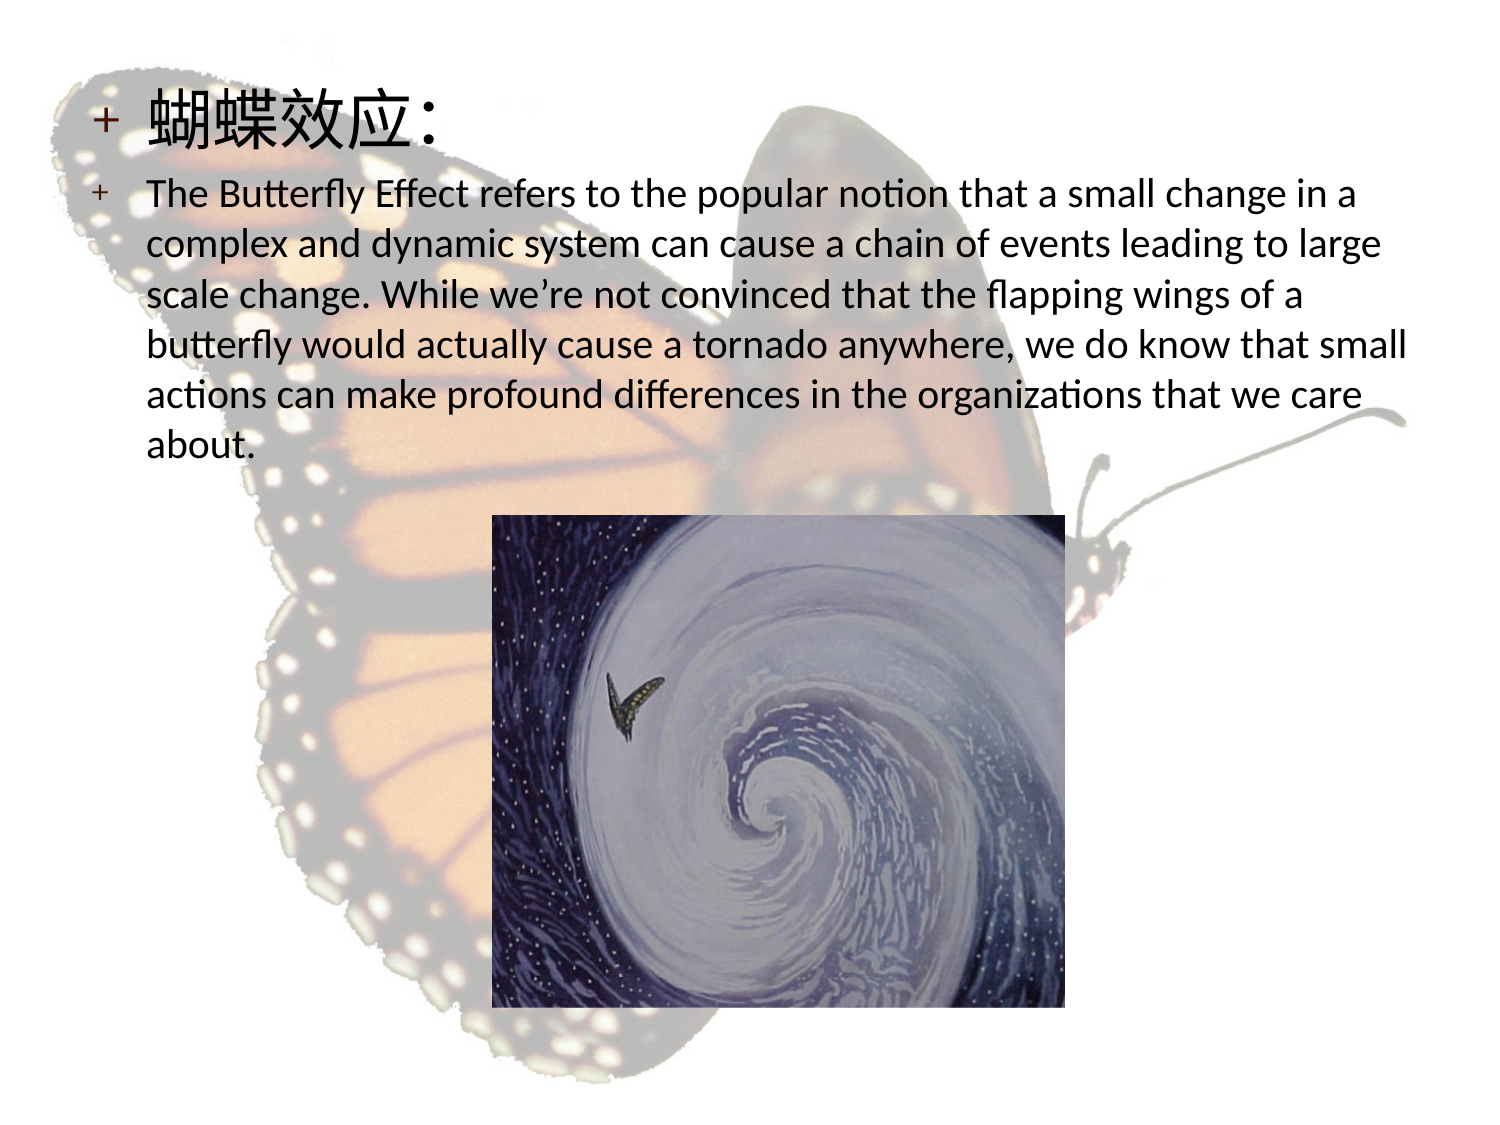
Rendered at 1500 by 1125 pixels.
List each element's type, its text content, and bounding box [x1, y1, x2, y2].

list 蝴蝶效应： The Butterfly Effect refers to the popular notion that a small change in a complex and dynamic system can cause a chain of events leading to large scale change. While we’re not convinced that the flapping wings of a butterfly would actually cause a tornado anywhere, we do know that small actions can make profound differences in the organizations that we care about. [75, 70, 1425, 1038]
picture [491, 515, 1065, 1009]
